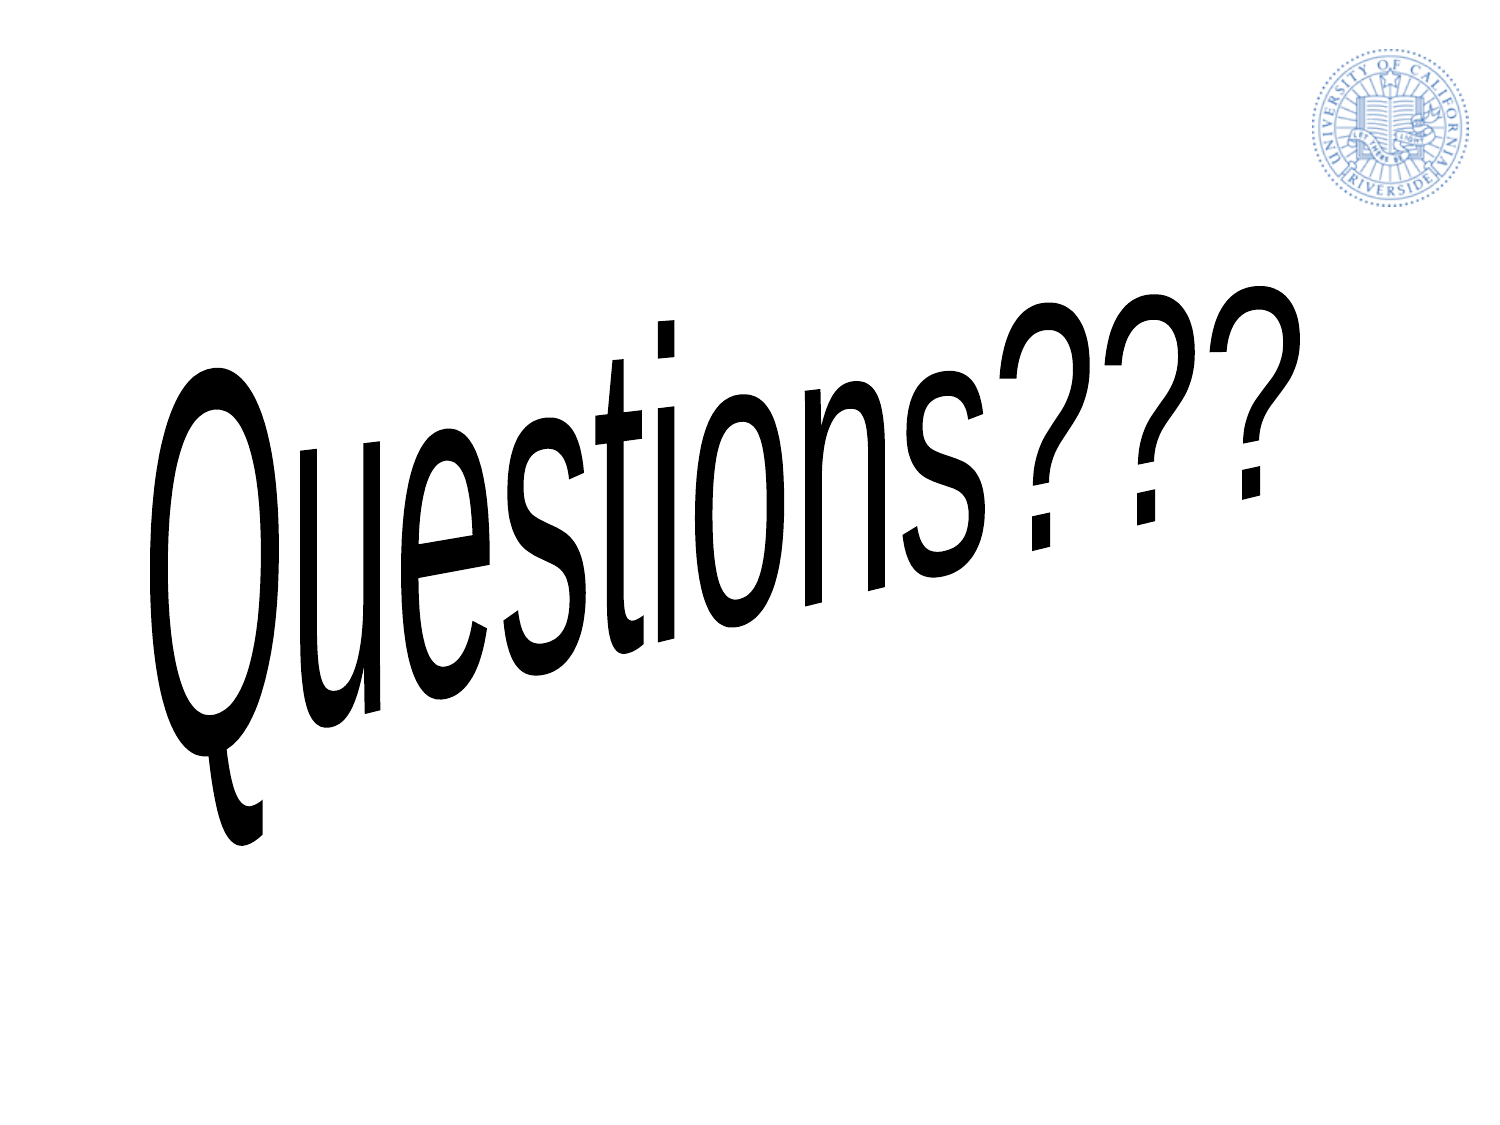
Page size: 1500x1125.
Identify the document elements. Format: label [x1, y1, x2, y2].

picture [1312, 49, 1469, 207]
